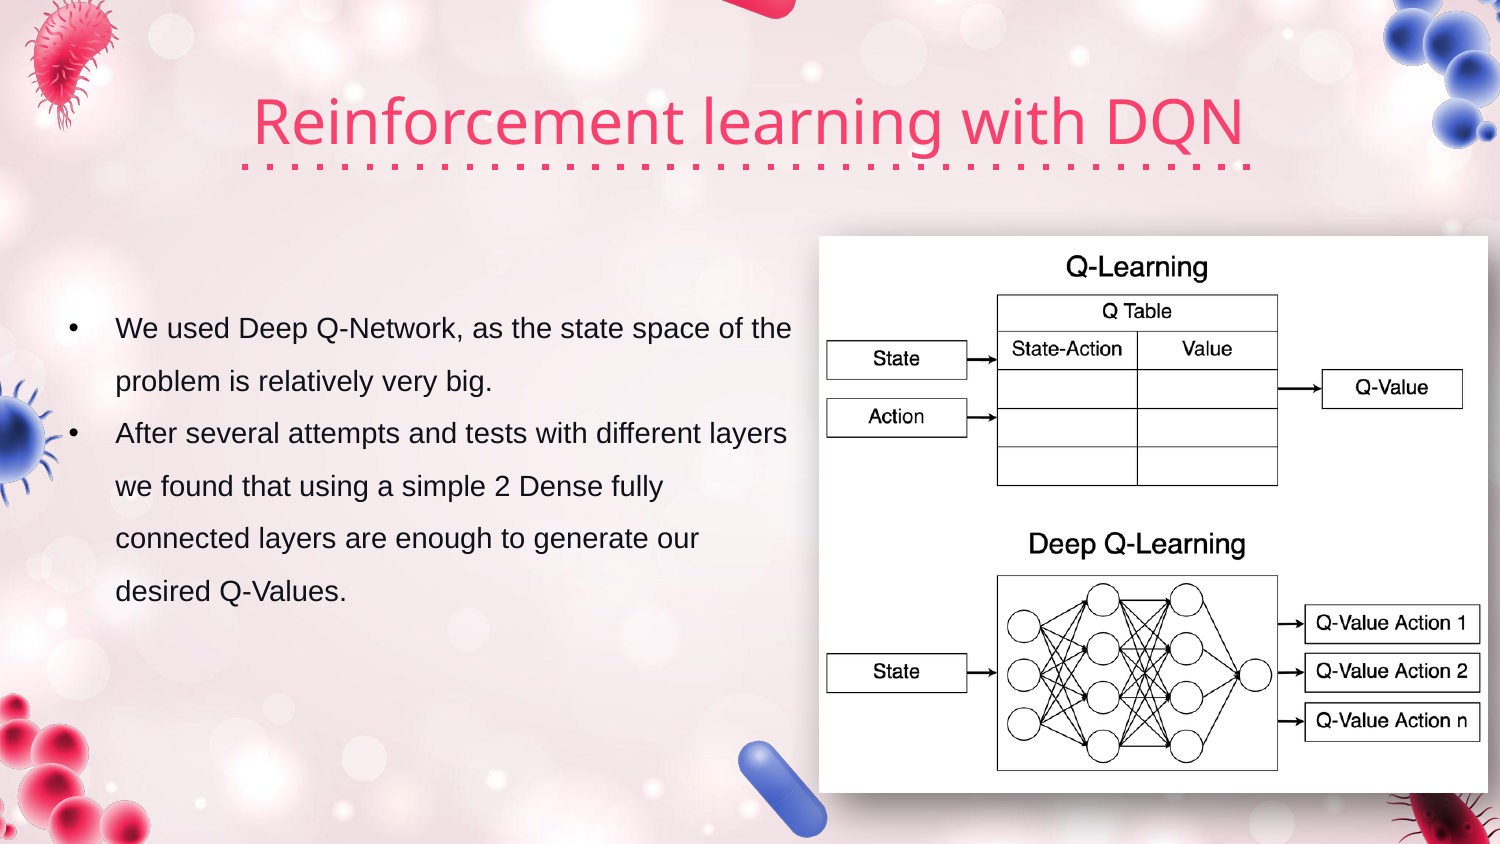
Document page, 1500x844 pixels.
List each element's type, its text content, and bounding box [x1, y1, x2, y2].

picture [0, 0, 1500, 844]
title Reinforcement learning with DQN [118, 72, 1382, 167]
text_box We used Deep Q-Network, as the state space of the problem is relatively very big. After several attempts and tests with different layers we found that using a simple 2 Dense fully connected layers are enough to generate our desired Q-Values. [53, 285, 801, 615]
